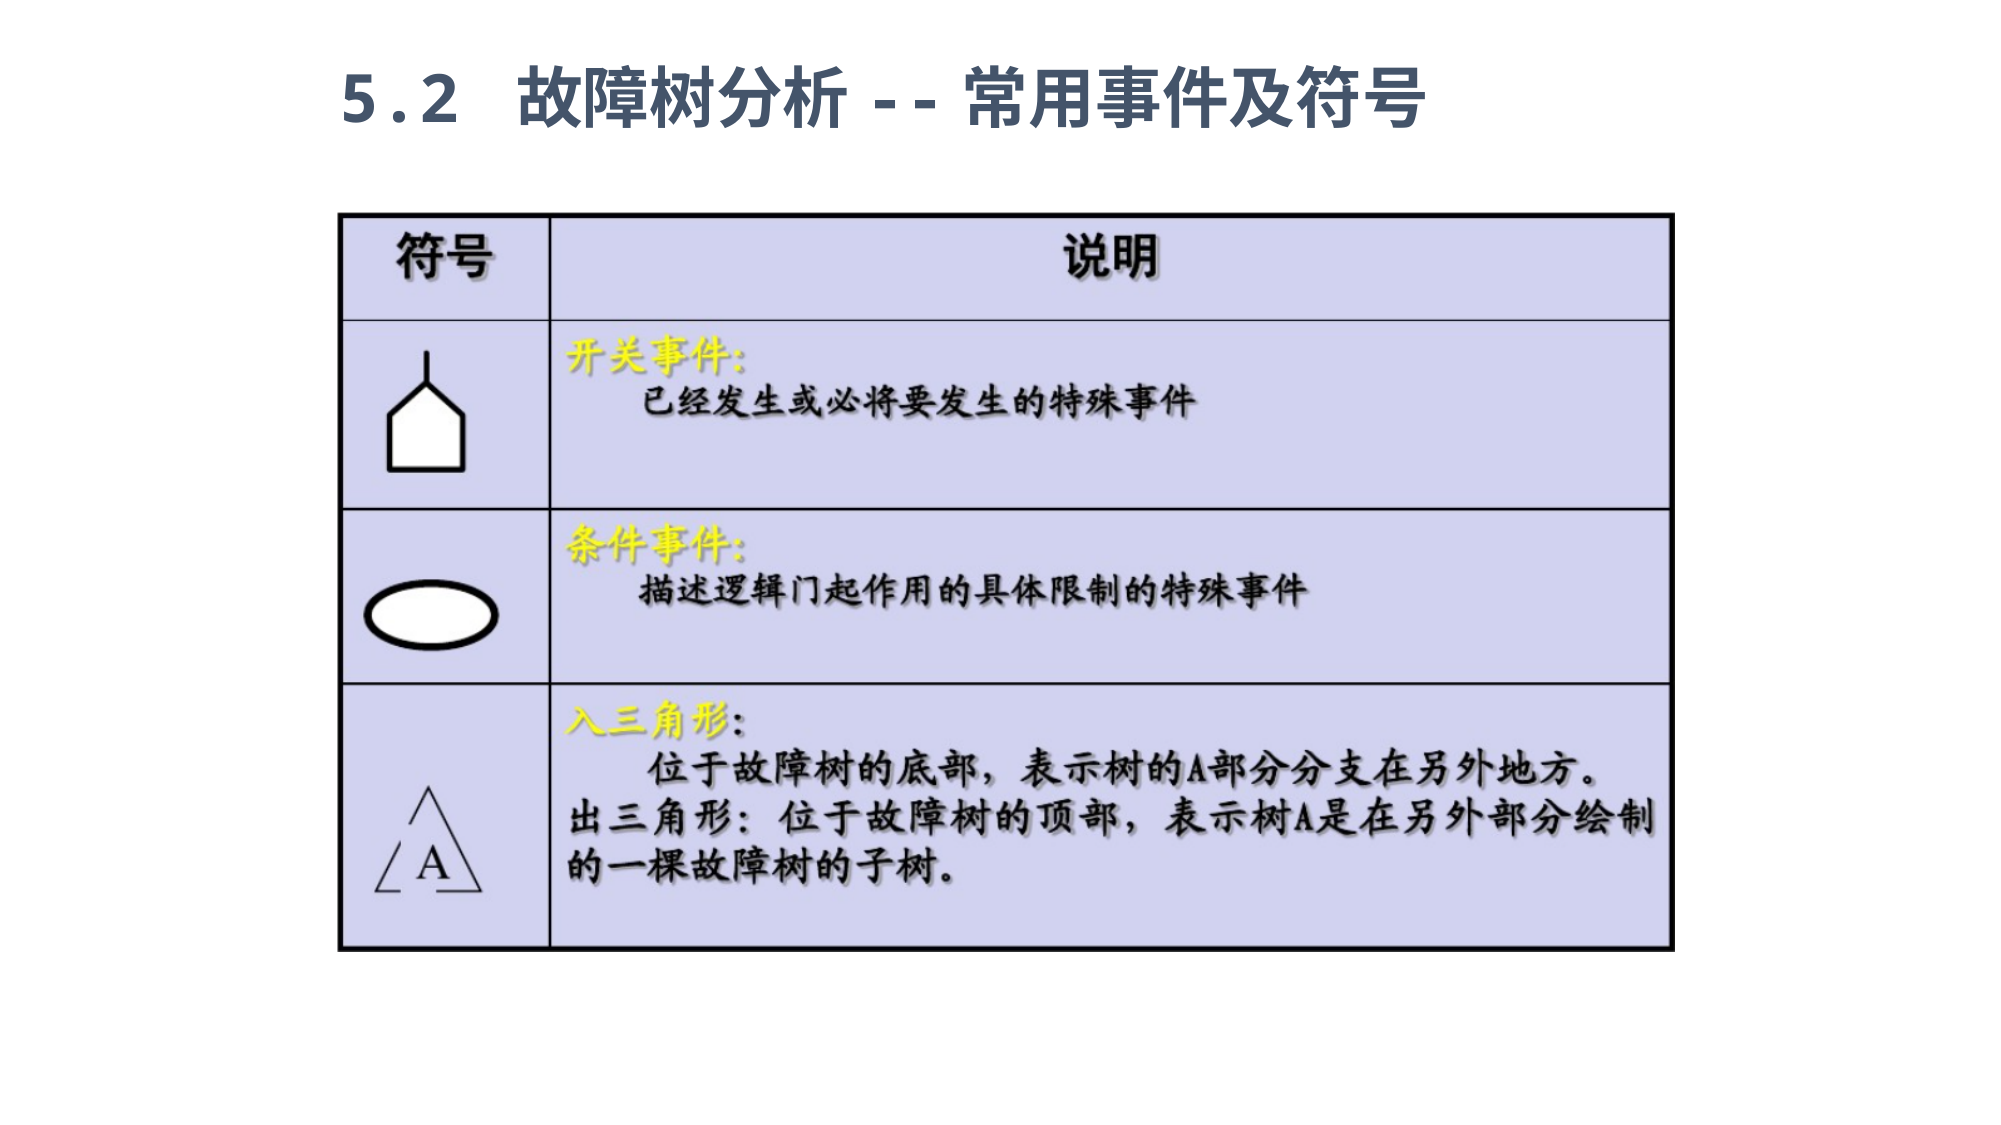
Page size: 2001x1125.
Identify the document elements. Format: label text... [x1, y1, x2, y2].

title 5.2 故障树分析--常用事件及符号 [324, 7, 1675, 195]
picture [337, 212, 1675, 953]
